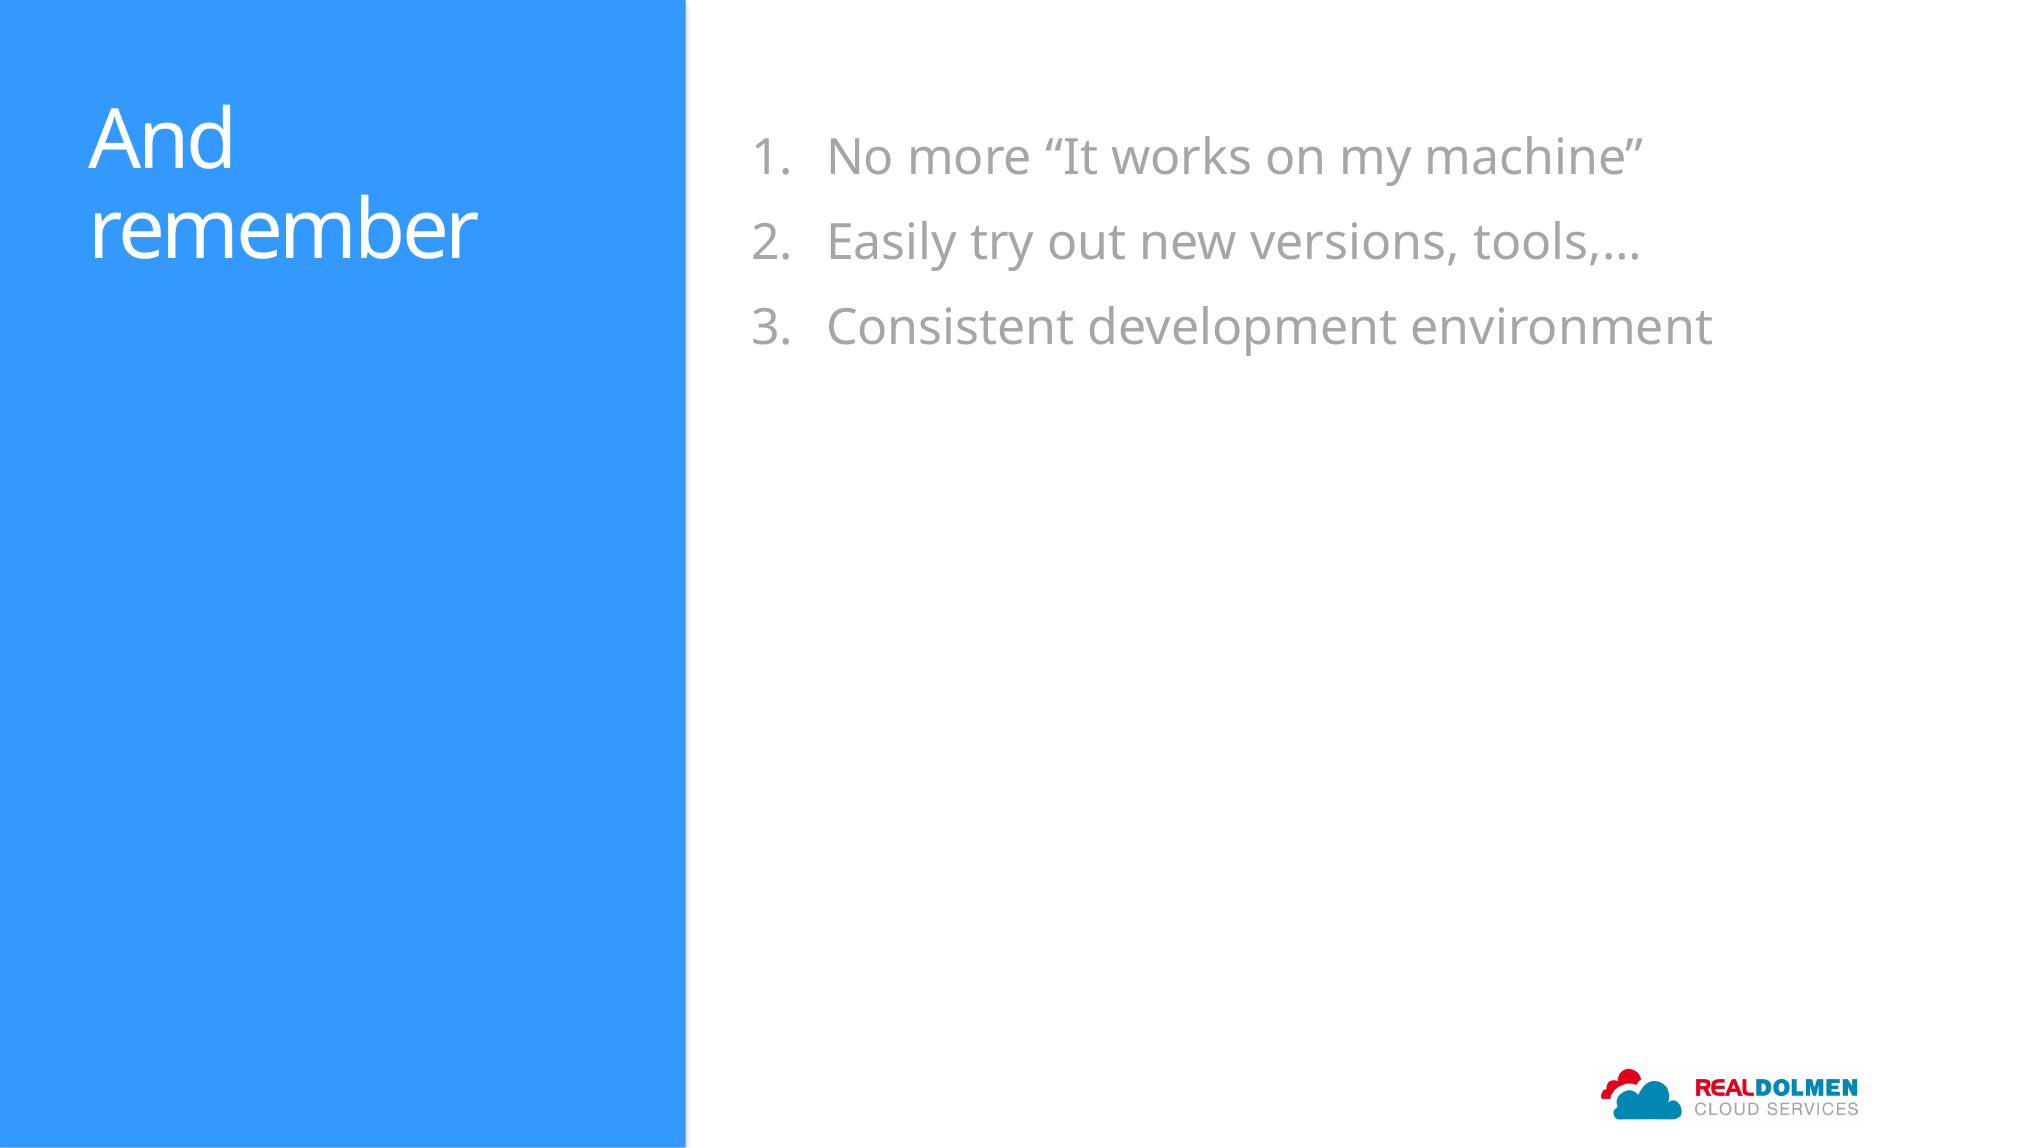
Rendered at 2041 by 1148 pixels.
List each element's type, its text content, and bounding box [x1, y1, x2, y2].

text_box No more “It works on my machine” Easily try out new versions, tools,… Consistent development environment [736, 116, 2013, 417]
picture [1596, 1063, 1866, 1125]
title And remember [88, 96, 637, 221]
